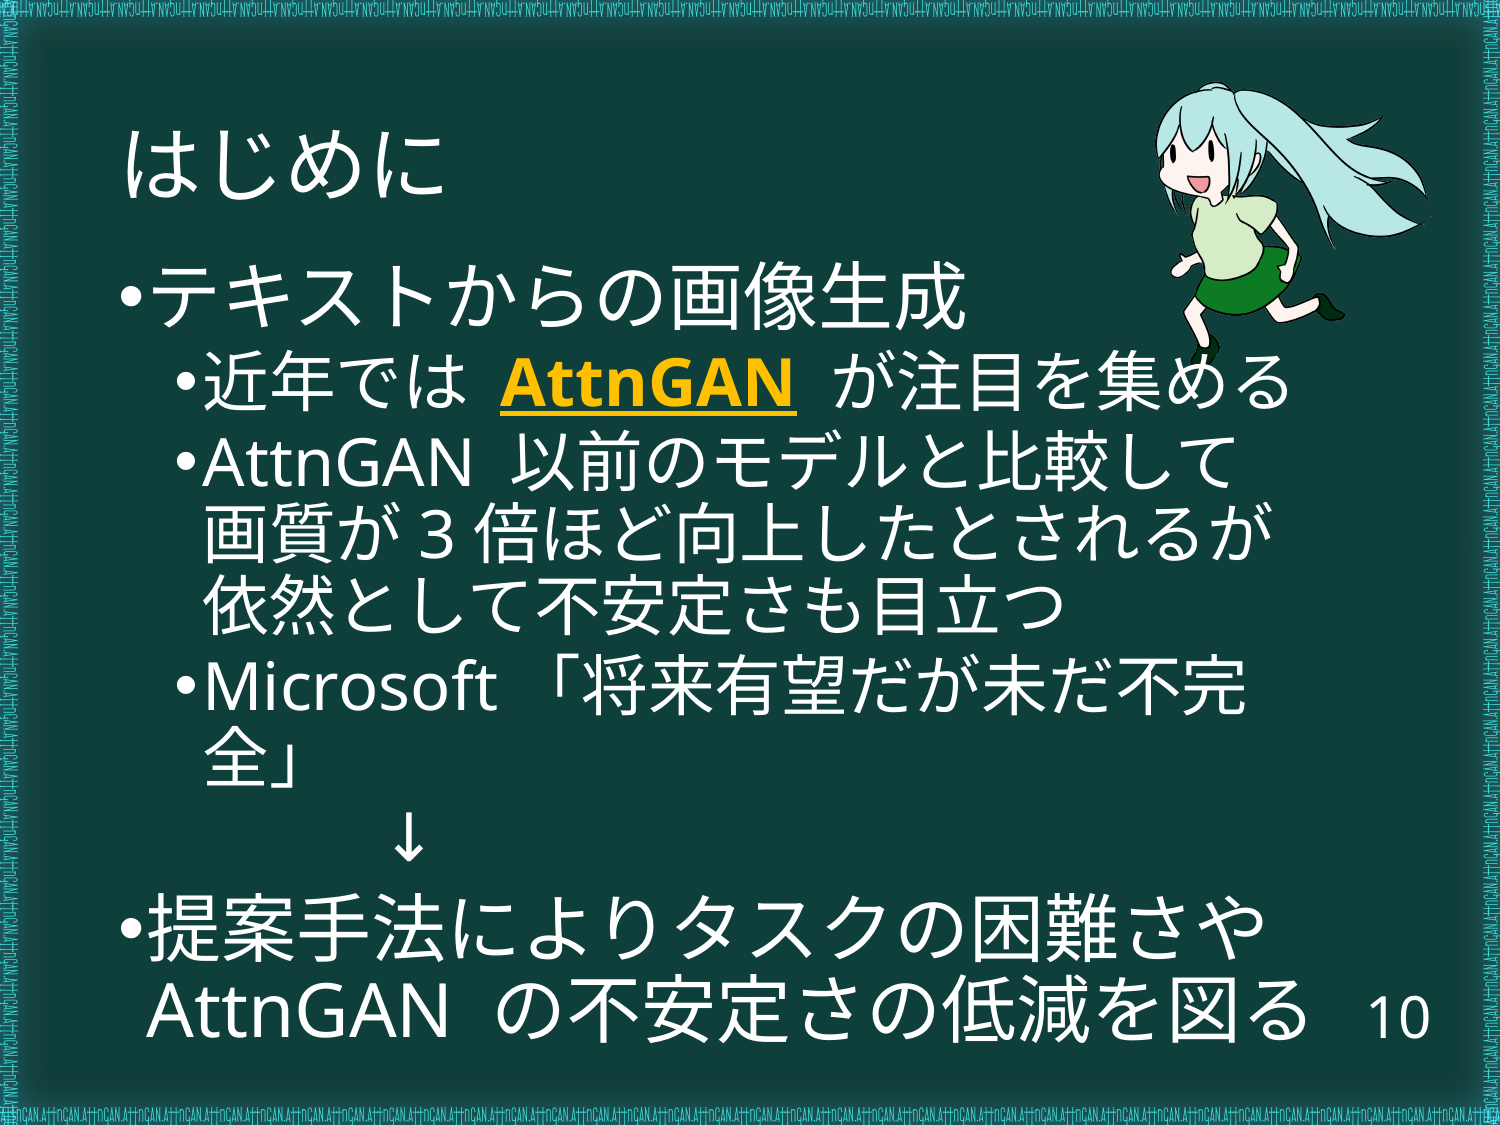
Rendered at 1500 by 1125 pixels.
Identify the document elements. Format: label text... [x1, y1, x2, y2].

title はじめに [103, 59, 1397, 252]
picture [0, 0, 1500, 1125]
slide_number 10 [1097, 972, 1447, 1037]
list テキストからの画像生成 近年では AttnGAN が注目を集める AttnGAN 以前のモデルと比較して 画質が3倍ほど向上したとされるが 依然として不安定さも目立つ Microsoft「将来有望だが未だ不完全」 ↓ 提案手法によりタスクの困難さや AttnGAN の不安定さの低減を図る [103, 252, 1397, 1108]
